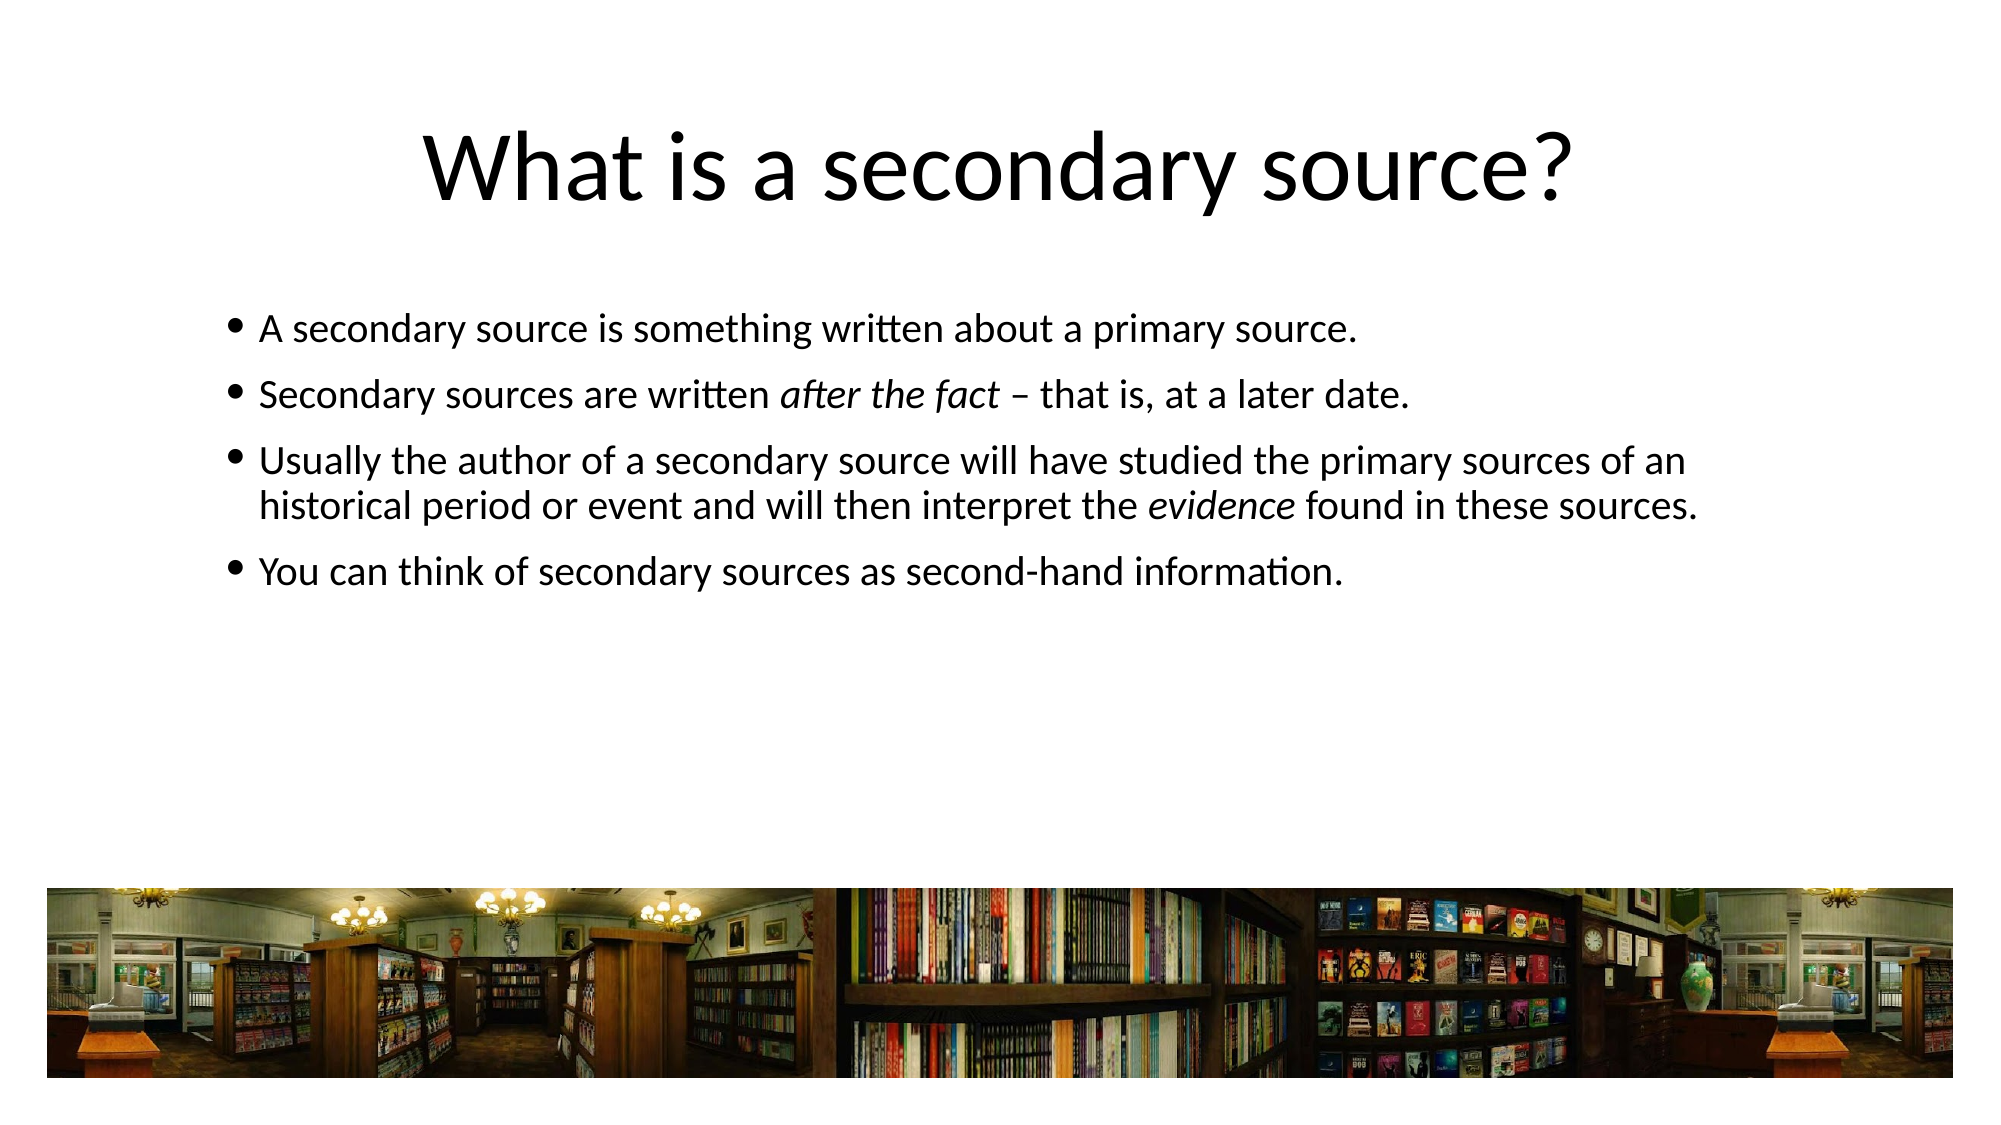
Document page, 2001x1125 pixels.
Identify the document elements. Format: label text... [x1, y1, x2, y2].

picture [46, 888, 1953, 1079]
list A secondary source is something written about a primary source. Secondary sources are written after the fact – that is, at a later date. Usually the author of a secondary source will have studied the primary sources of an historical period or event and will then interpret the evidence found in these sources. You can think of secondary sources as second-hand information. [183, 299, 1863, 886]
title What is a secondary source? [137, 59, 1863, 278]
